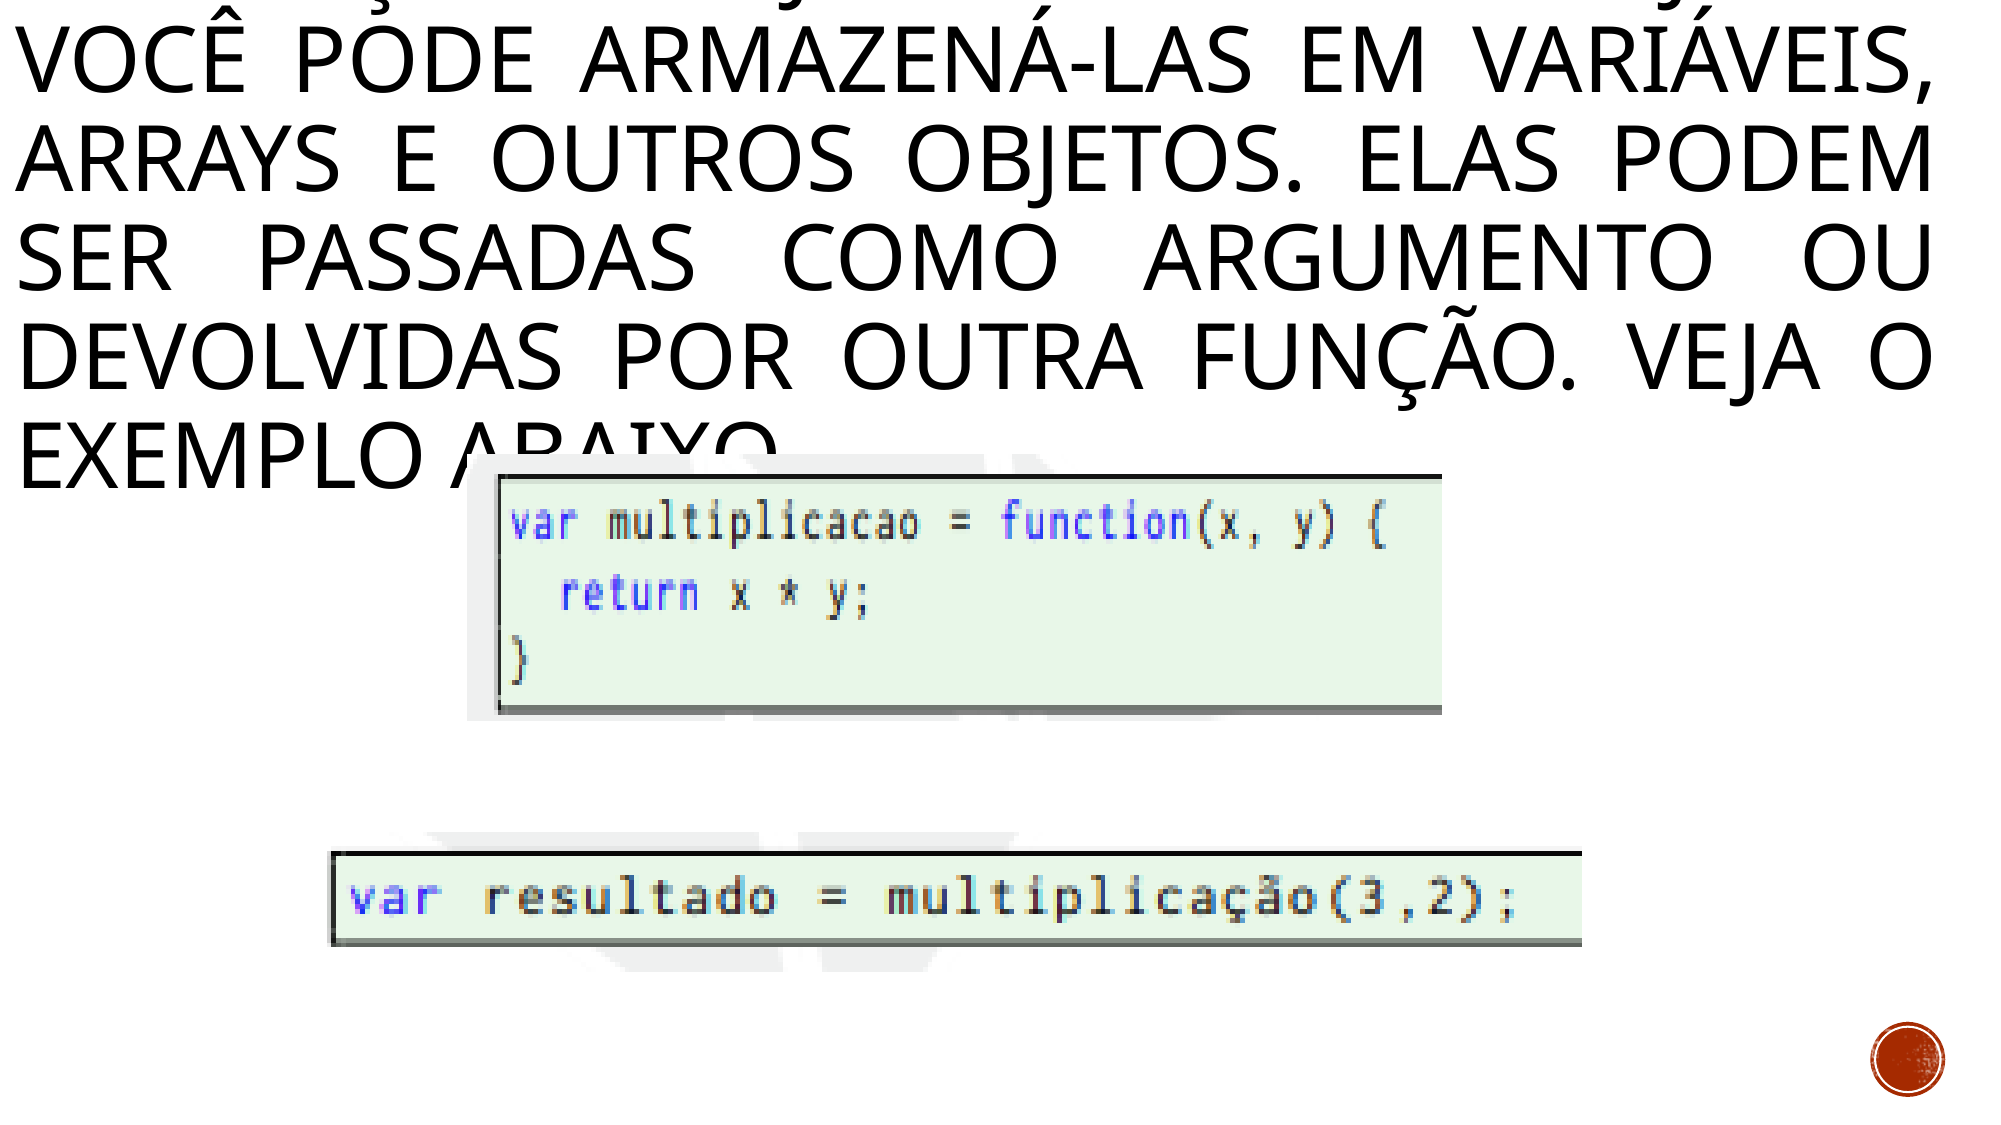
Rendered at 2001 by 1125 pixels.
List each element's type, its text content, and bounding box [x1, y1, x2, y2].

picture [467, 454, 1442, 721]
picture [328, 832, 1582, 971]
title As funções em JavaScript são objetos. Você pode armazená-las em variáveis, arrays e outros objetos. Elas podem ser passadas como argumento ou devolvidas por outra função. Veja o exemplo abaixo. [0, 79, 1955, 344]
